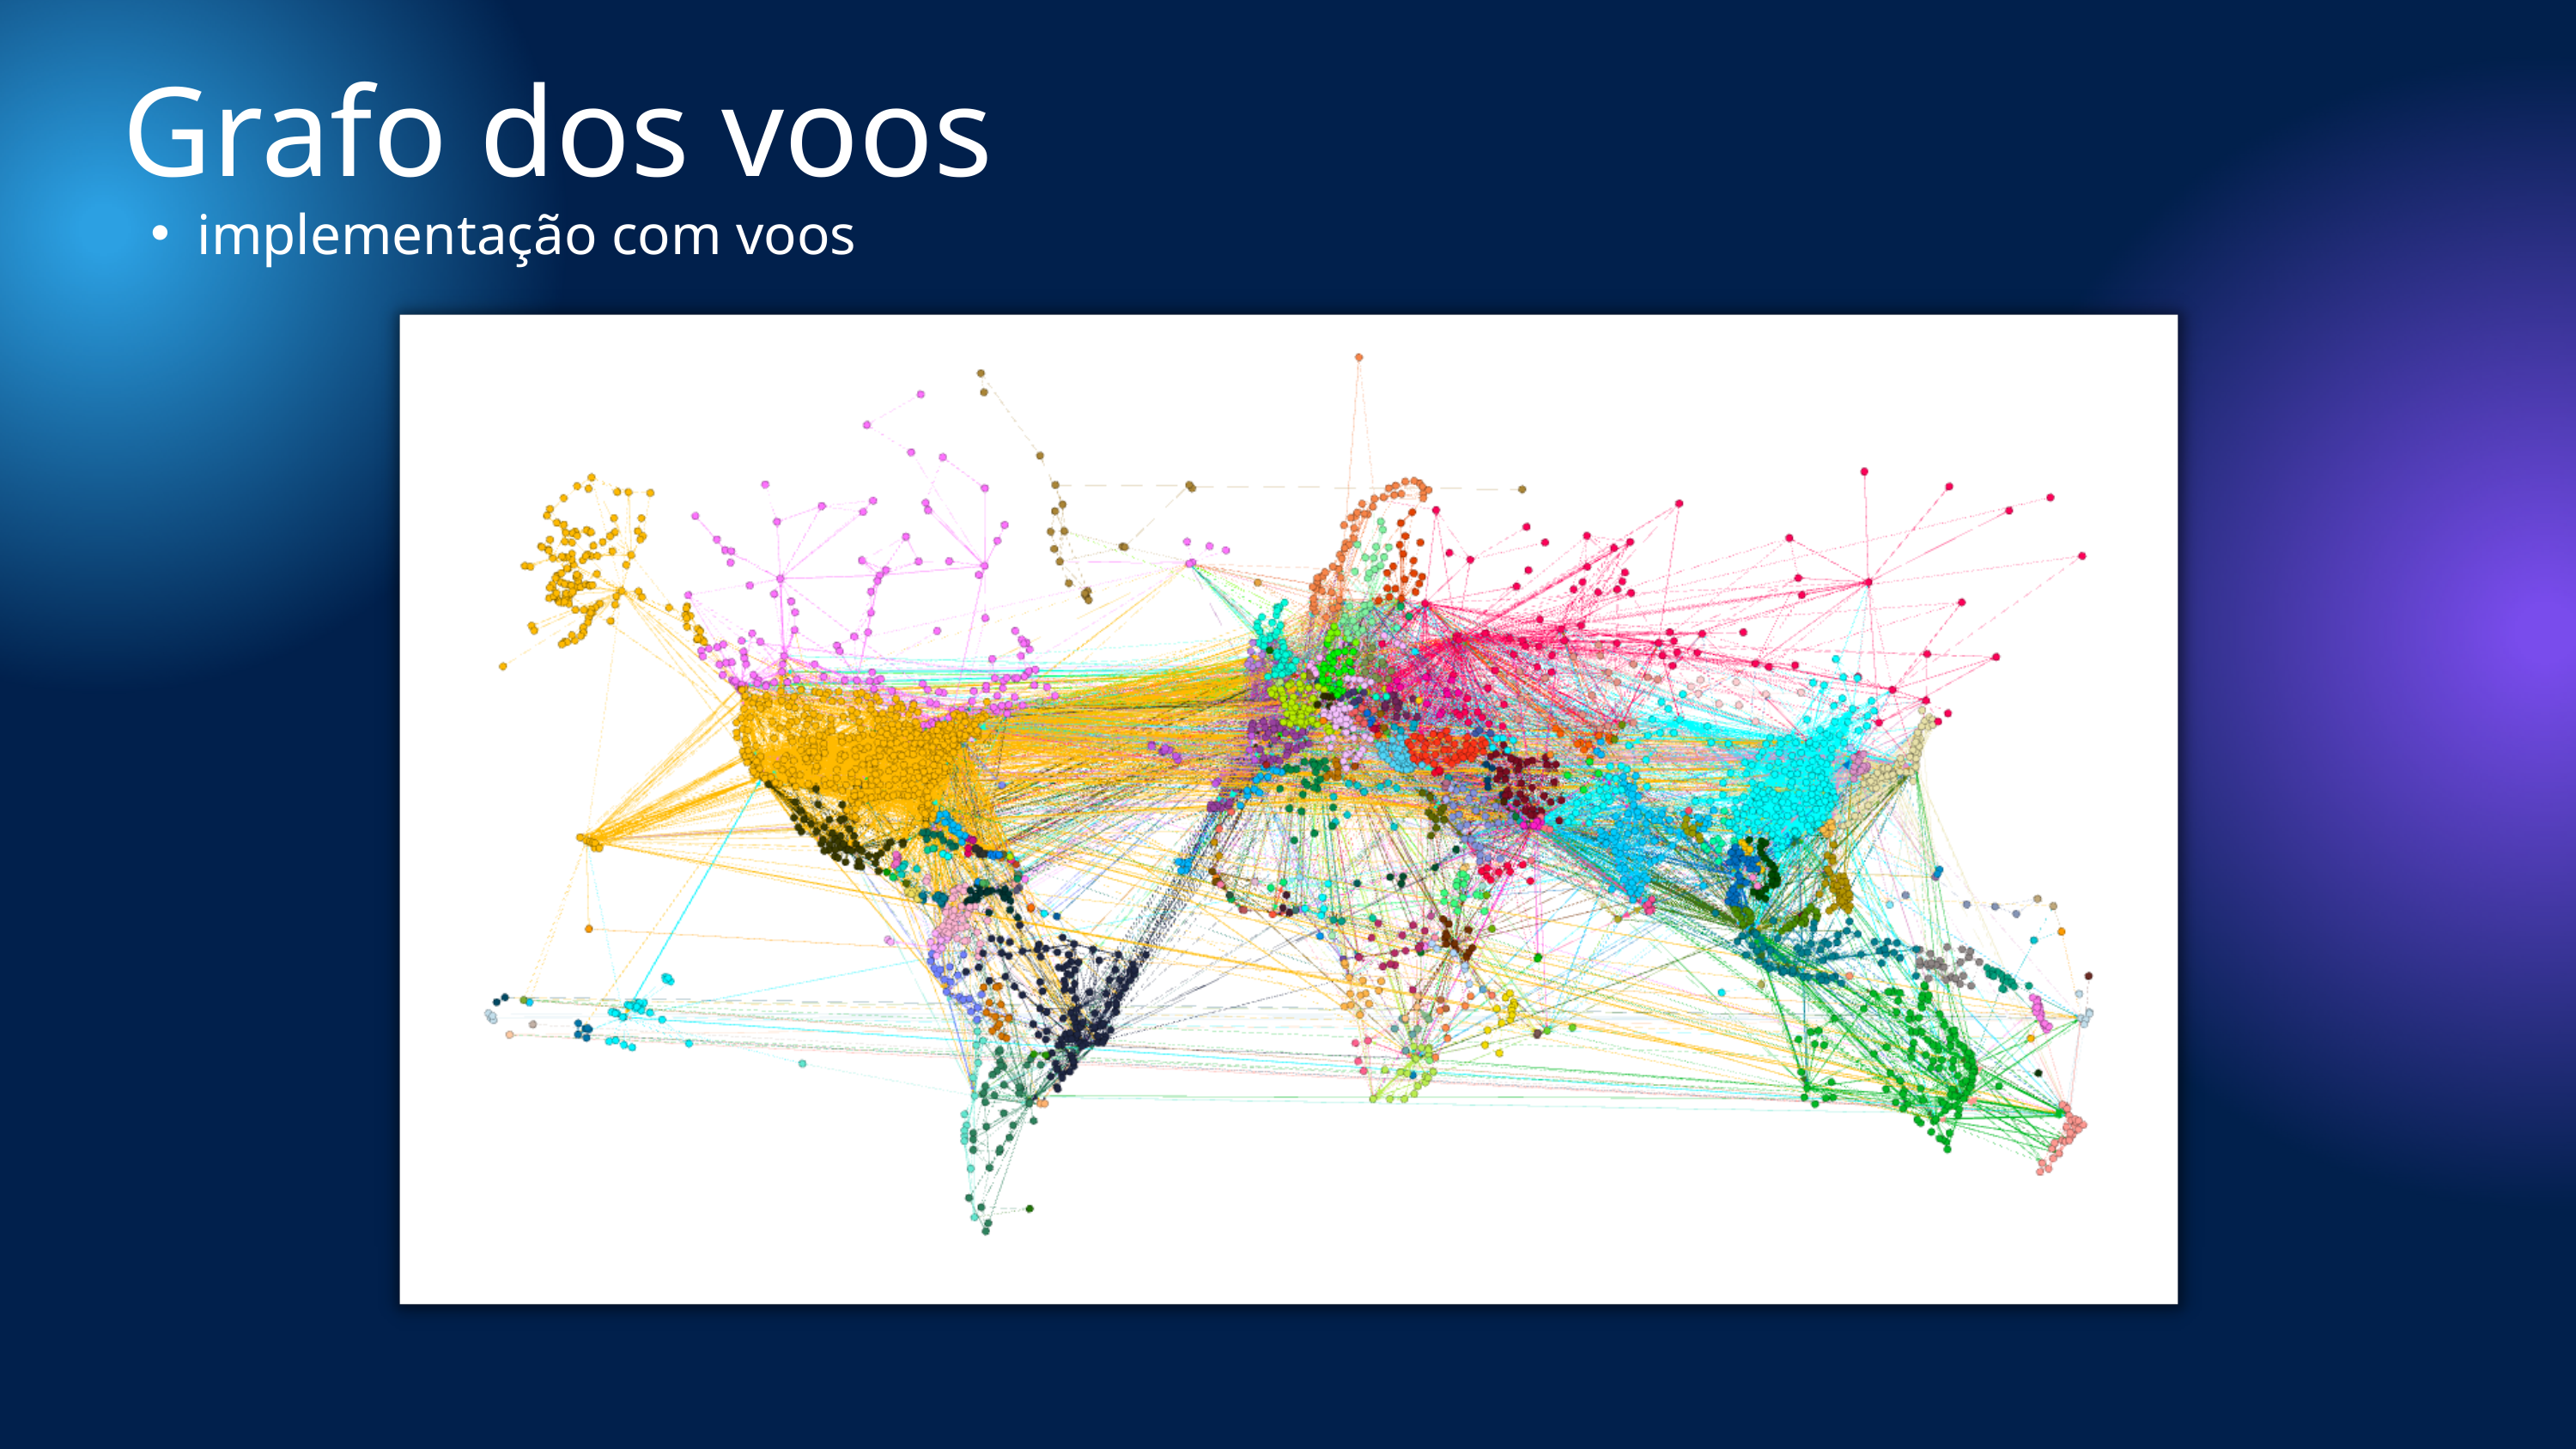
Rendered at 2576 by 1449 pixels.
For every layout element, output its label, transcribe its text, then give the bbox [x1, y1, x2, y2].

text_box Grafo dos voos [619, 28, 1272, 188]
text_box implementação com voos [619, 188, 1648, 265]
picture [0, 0, 2576, 1331]
